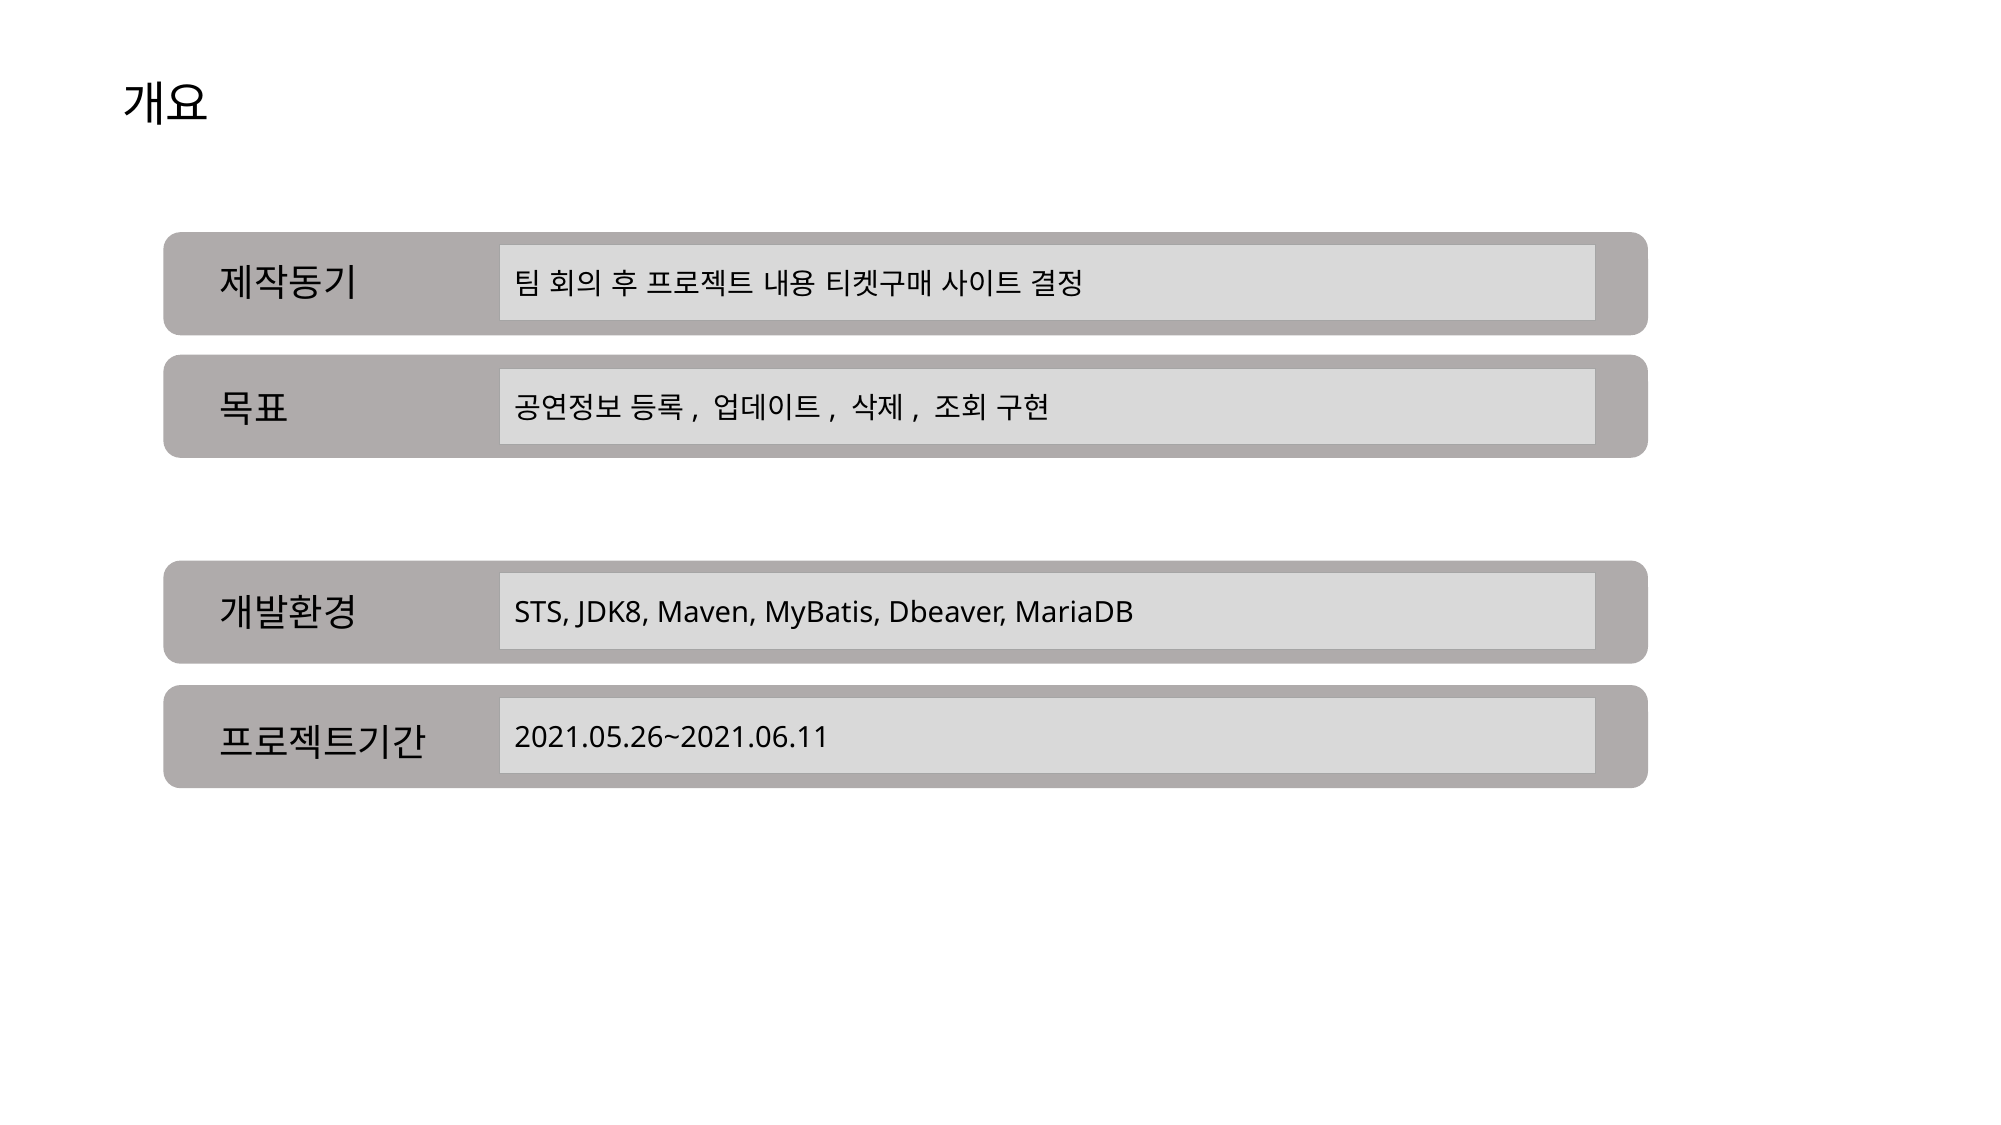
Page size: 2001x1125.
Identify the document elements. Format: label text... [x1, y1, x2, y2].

text_box [162, 231, 1650, 337]
text_box 팀 회의 후 프로젝트 내용 티켓구매 사이트 결정 [499, 244, 1596, 321]
text_box 프로젝트기간 [205, 711, 461, 772]
text_box 목표 [205, 377, 461, 438]
text_box 제작동기 [205, 251, 461, 311]
text_box 개발환경 [205, 581, 461, 642]
text_box 2021.05.26~2021.06.11 [499, 697, 1596, 774]
text_box STS, JDK8, Maven, MyBatis, Dbeaver, MariaDB [499, 572, 1596, 650]
text_box 개요 [107, 72, 625, 139]
text_box 공연정보 등록, 업데이트, 삭제, 조회 구현 [499, 368, 1596, 445]
text_box [162, 684, 1650, 790]
text_box [162, 559, 1650, 665]
text_box [162, 353, 1650, 459]
